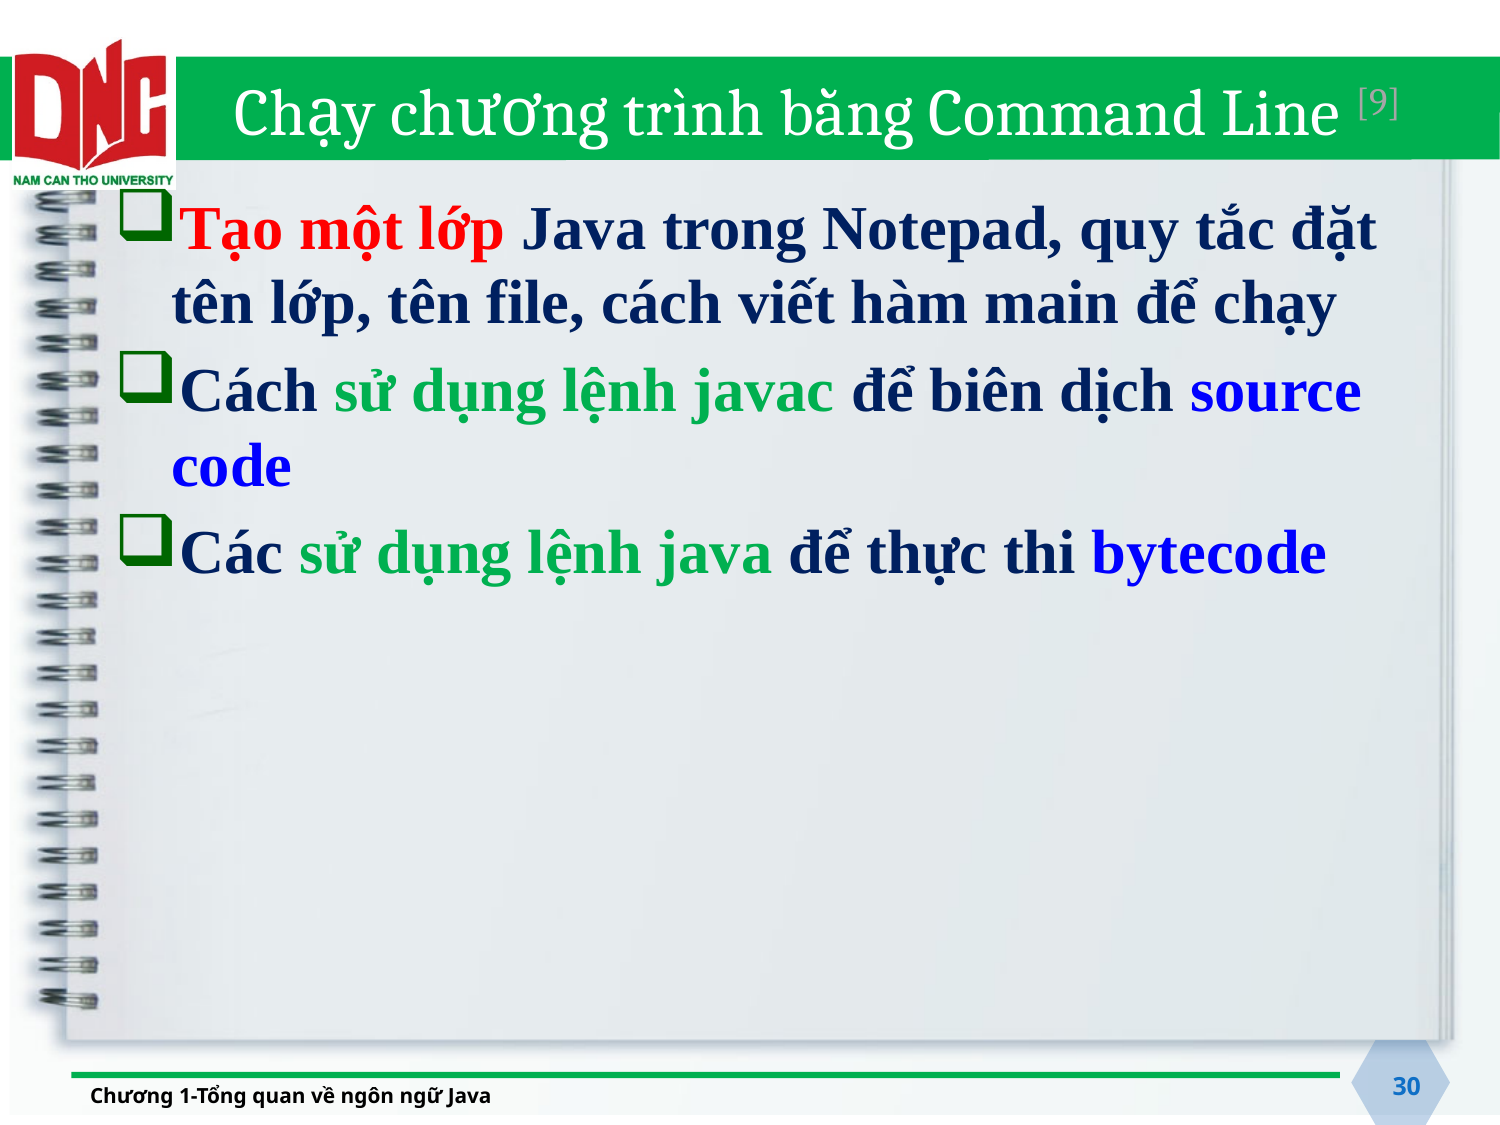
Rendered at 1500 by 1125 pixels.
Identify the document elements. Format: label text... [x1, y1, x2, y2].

slide_number 30 [1350, 1062, 1436, 1104]
slide_number Chương 1-Tổng quan về ngôn ngữ Java [75, 1074, 713, 1116]
picture [9, 37, 1500, 1115]
list Tạo một lớp Java trong Notepad, quy tắc đặt tên lớp, tên file, cách viết hàm main để chạy Cách sử dụng lệnh javac để biên dịch source code Các sử dụng lệnh java để thực thi bytecode [99, 179, 1436, 1041]
title Chạy chương trình bằng Command Line [9] [187, 62, 1449, 155]
